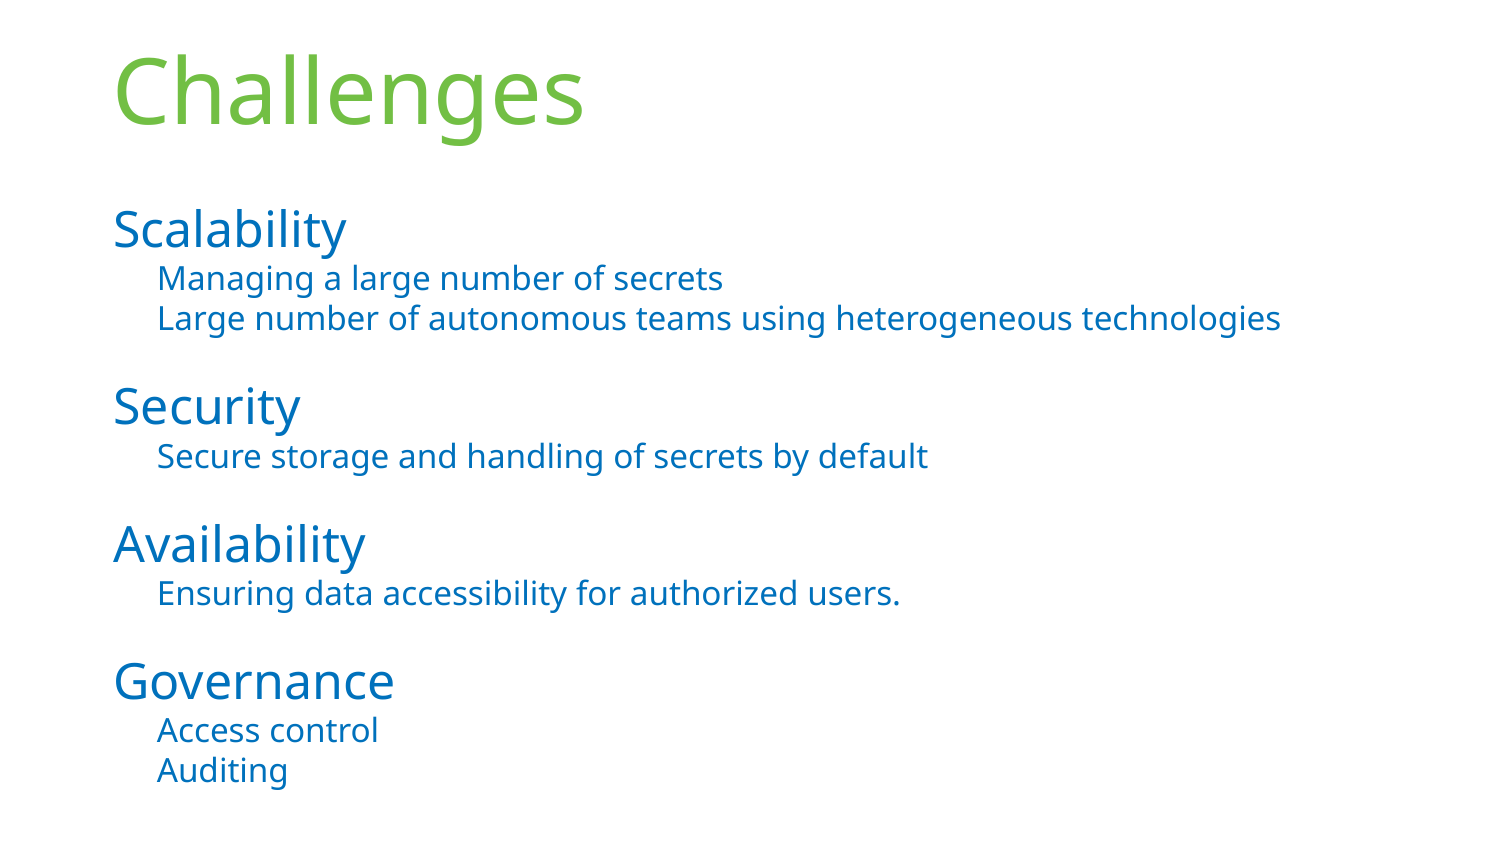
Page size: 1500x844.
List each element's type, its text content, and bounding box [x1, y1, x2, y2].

title Challenges [112, 32, 1459, 144]
list Scalability Managing a large number of secrets Large number of autonomous teams using heterogeneous technologies Security Secure storage and handling of secrets by default Availability Ensuring data accessibility for authorized users. Governance Access control Auditing [112, 197, 1459, 844]
